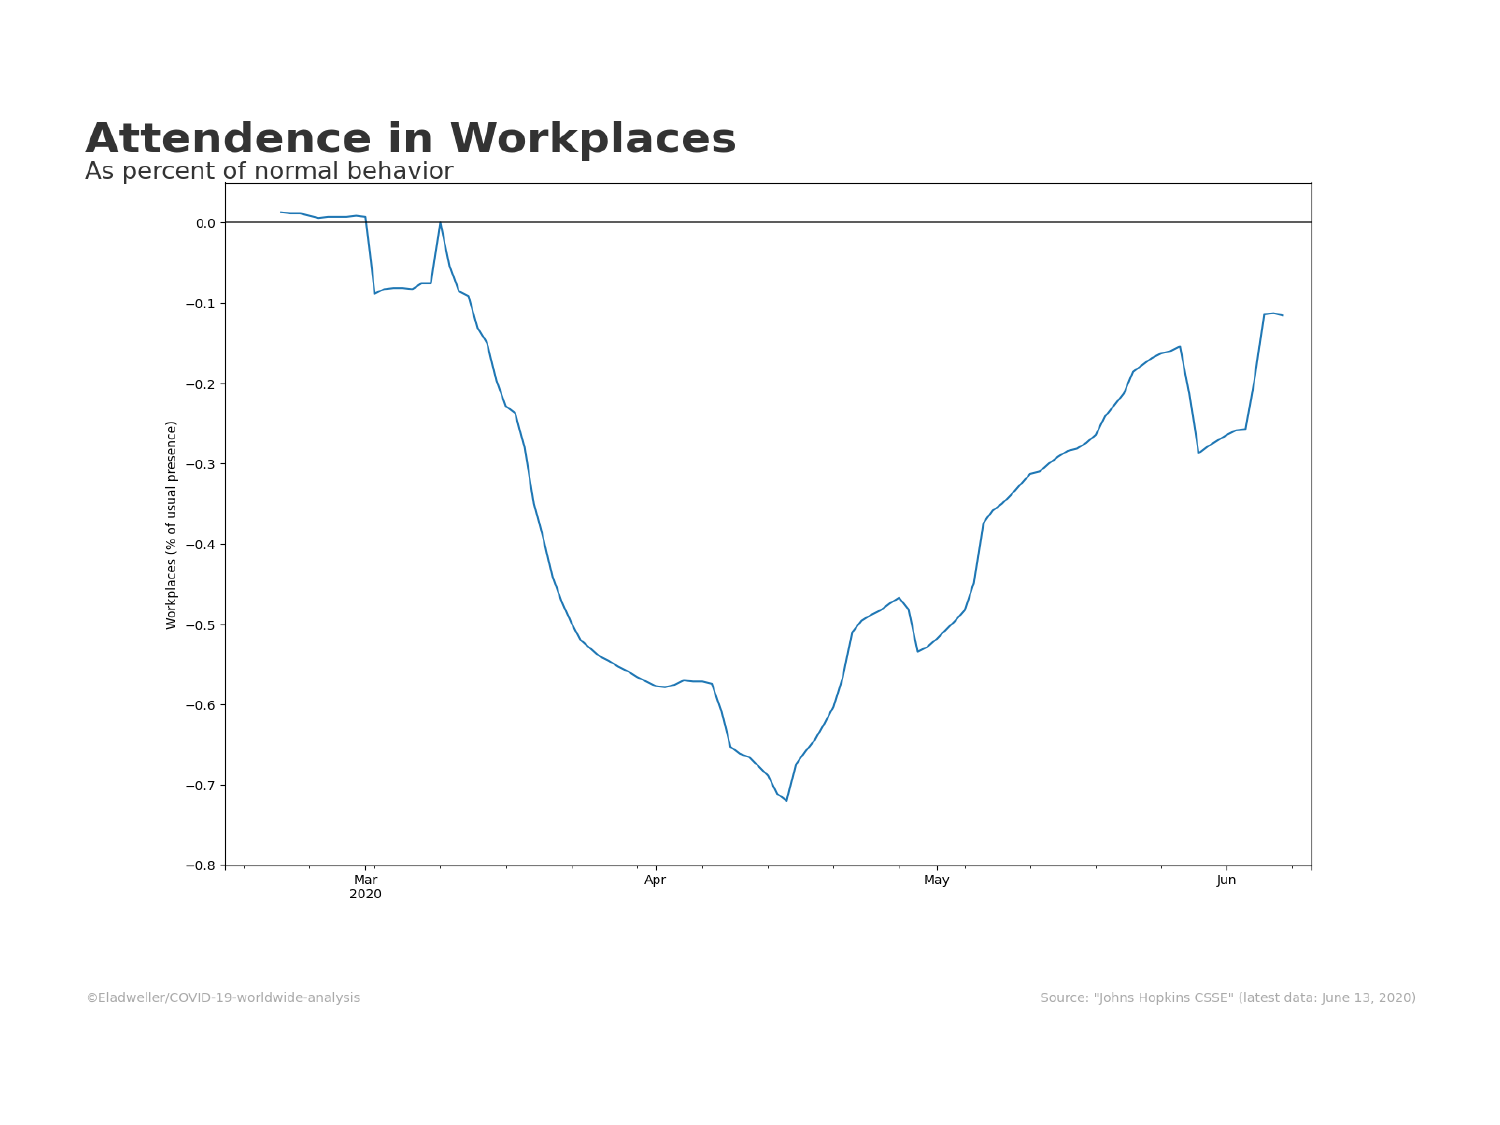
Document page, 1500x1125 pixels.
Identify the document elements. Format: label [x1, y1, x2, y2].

picture [74, 112, 1426, 1013]
